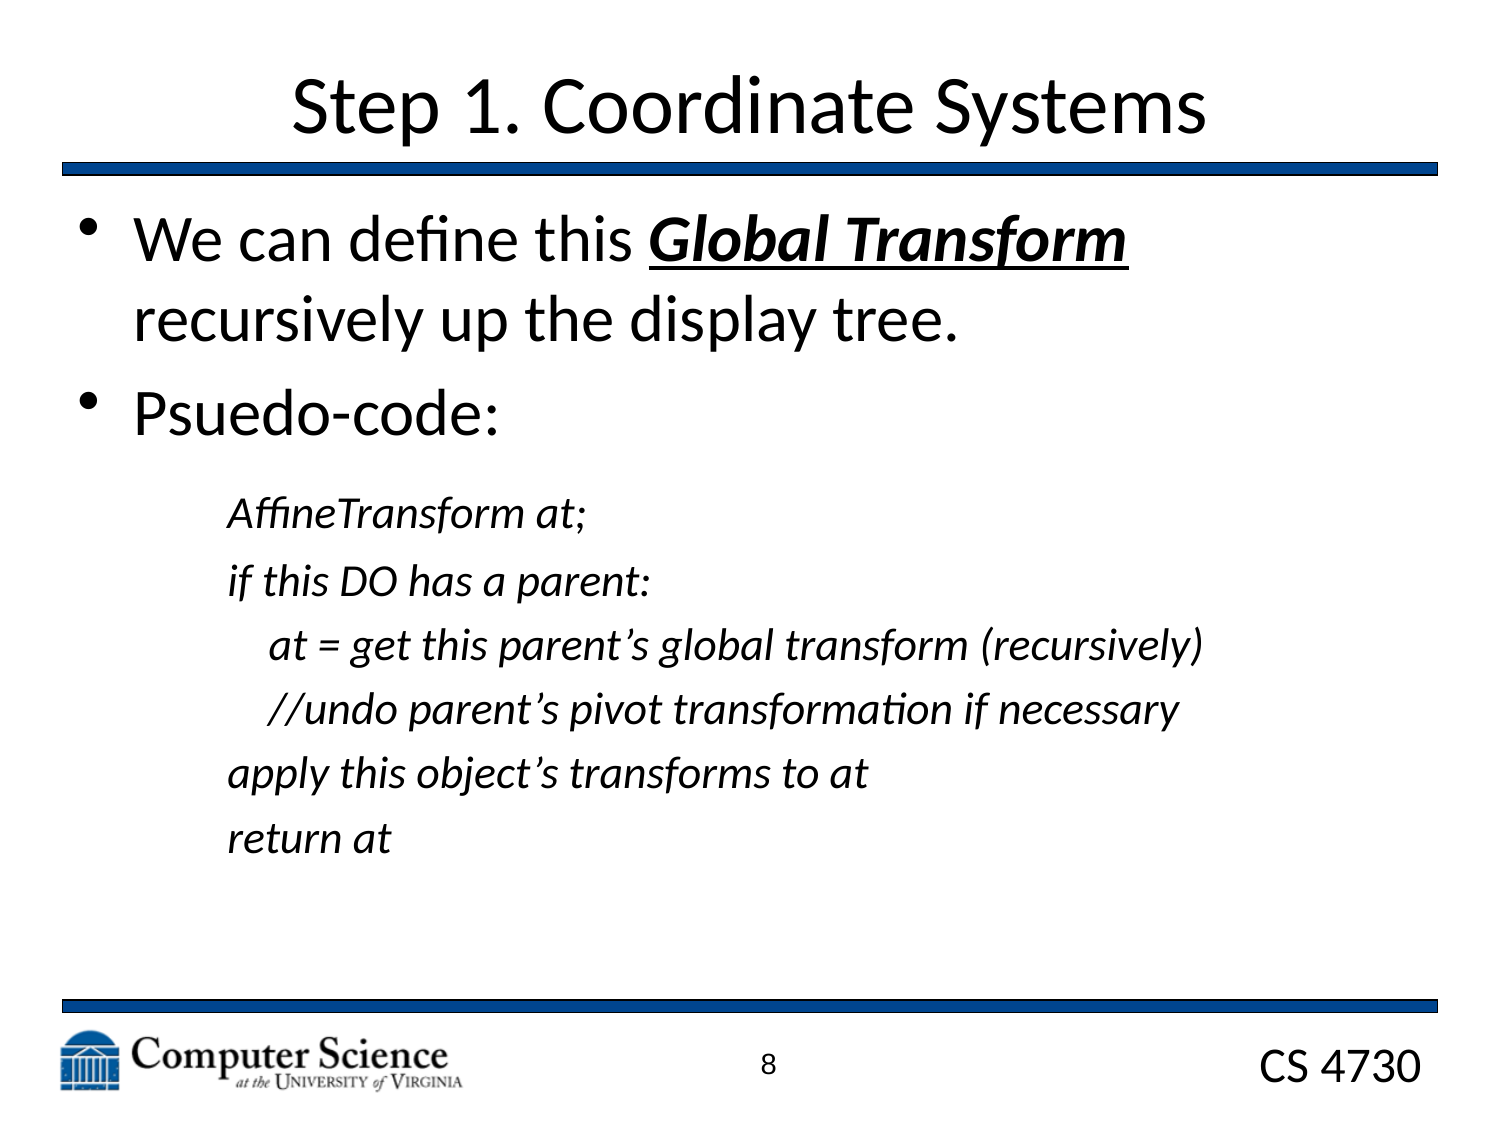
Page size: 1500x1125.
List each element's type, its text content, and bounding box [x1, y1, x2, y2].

title Step 1. Coordinate Systems [62, 49, 1438, 151]
footer 8 [512, 1037, 1026, 1088]
list We can define this Global Transform recursively up the display tree. Psuedo-code: AffineTransform at; if this DO has a parent: at = get this parent’s global transform (recursively) //undo parent’s pivot transformation if necessary apply this object’s transforms to at return at [62, 187, 1438, 1001]
picture [50, 1024, 472, 1101]
